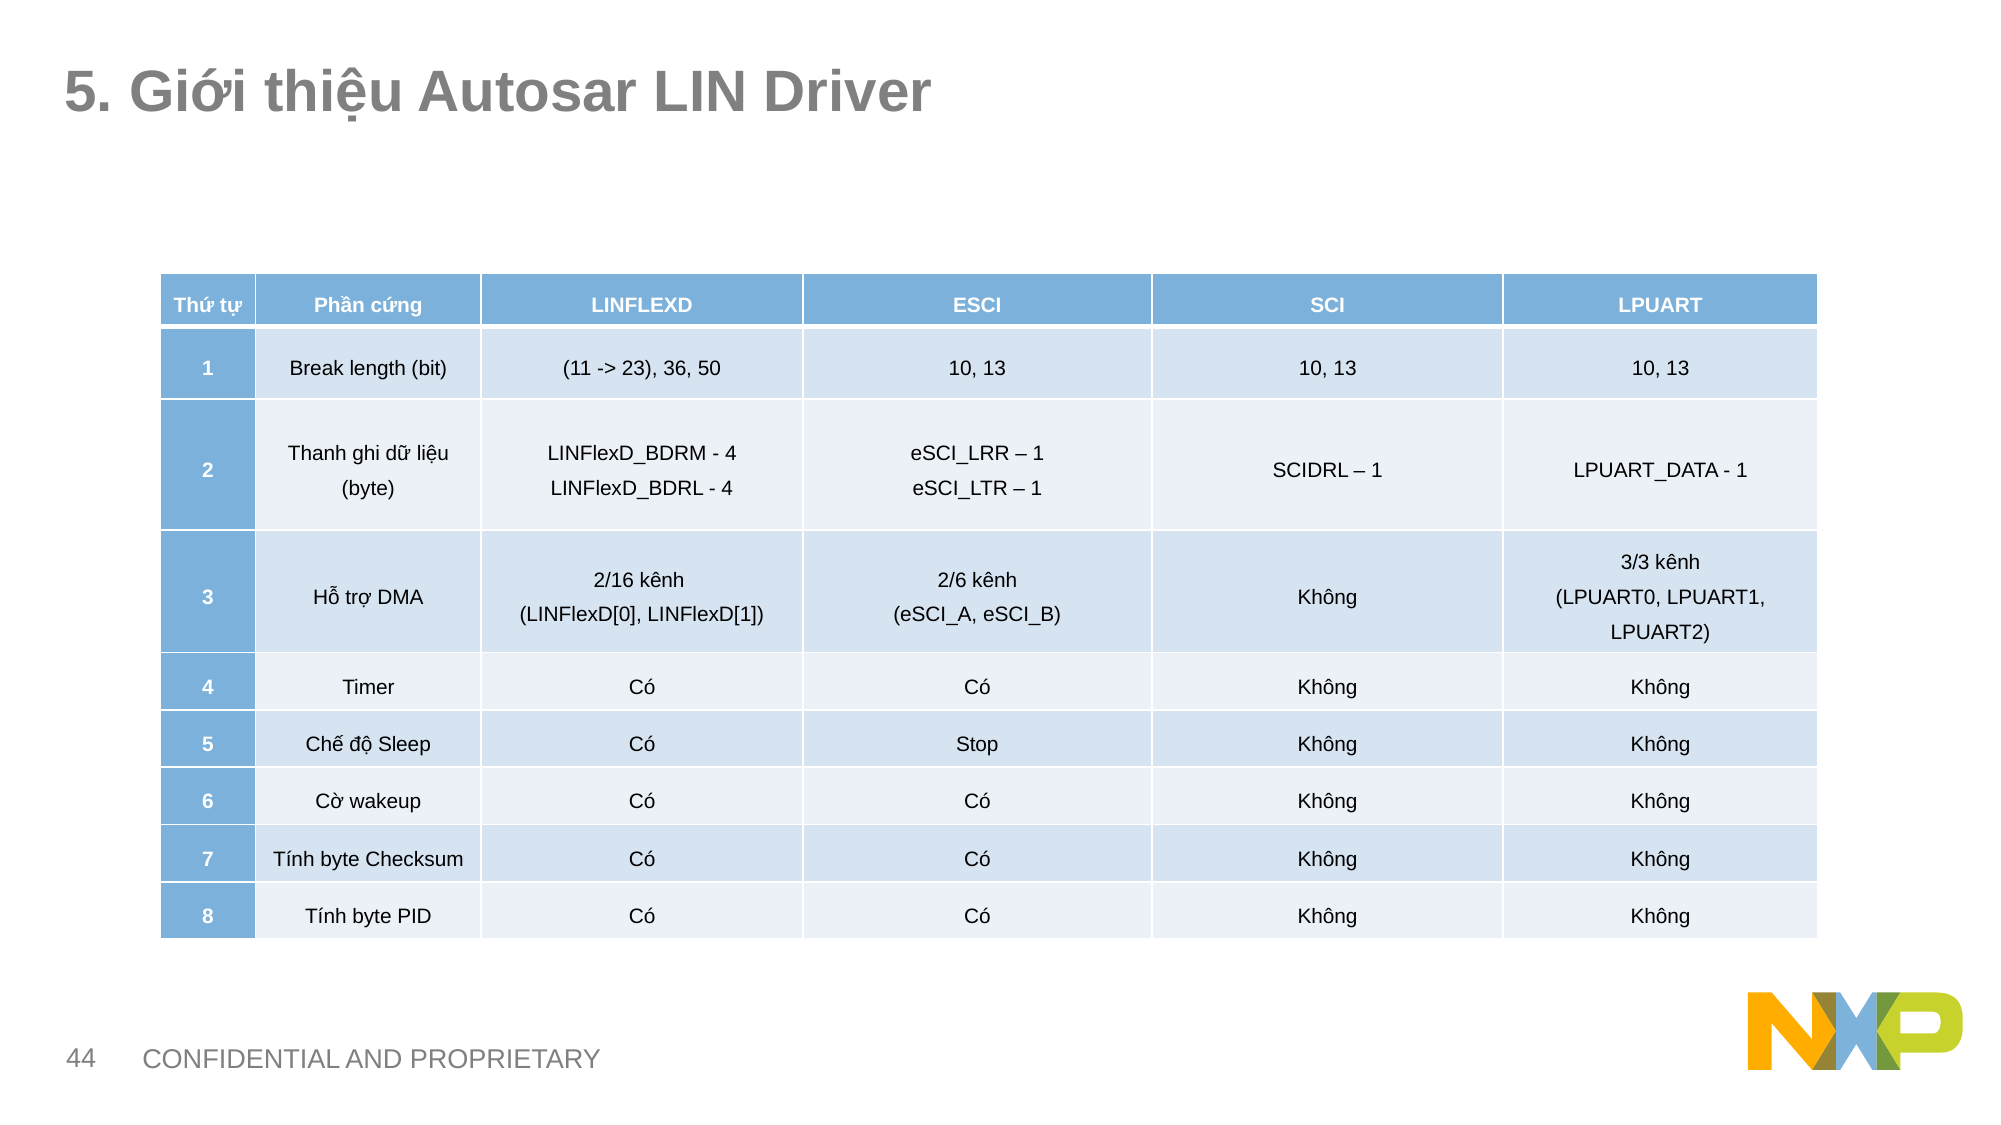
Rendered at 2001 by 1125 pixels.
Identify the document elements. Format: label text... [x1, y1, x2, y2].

table_cell 6 [161, 768, 255, 824]
table_header SCI [1153, 274, 1502, 324]
table_cell Chế độ Sleep [256, 711, 480, 766]
table_cell 10, 13 [1153, 329, 1502, 398]
table_cell Không [1504, 711, 1817, 766]
table_header Thứ tự [161, 274, 255, 324]
table_cell Có [482, 711, 802, 766]
table_cell Không [1153, 883, 1502, 938]
table_header ESCI [804, 274, 1151, 324]
title 5. Giới thiệu Autosar LIN Driver [48, 45, 1963, 154]
table_cell Không [1504, 883, 1817, 938]
table_cell eSCI_LRR – 1 eSCI_LTR – 1 [804, 400, 1151, 529]
table_cell Không [1153, 653, 1502, 709]
table_cell Có [804, 883, 1151, 938]
table_cell Có [804, 825, 1151, 881]
table_cell Không [1153, 711, 1502, 766]
table_cell (11 -> 23), 36, 50 [482, 329, 802, 398]
table_cell 2/16 kênh (LINFlexD[0], LINFlexD[1]) [482, 531, 802, 652]
table_header LINFLEXD [482, 274, 802, 324]
table_cell 4 [161, 653, 255, 709]
table_cell Stop [804, 711, 1151, 766]
table_cell Tính byte PID [256, 883, 480, 938]
table_cell 1 [161, 329, 255, 398]
table_cell 10, 13 [1504, 329, 1817, 398]
table_cell 8 [161, 883, 255, 938]
table_cell Không [1153, 825, 1502, 881]
table_cell Hỗ trợ DMA [256, 531, 480, 652]
table_cell Không [1504, 825, 1817, 881]
table_cell SCIDRL – 1 [1153, 400, 1502, 529]
table_cell Timer [256, 653, 480, 709]
table_cell Có [804, 768, 1151, 824]
table_cell Không [1153, 531, 1502, 652]
table_cell Có [482, 825, 802, 881]
table_header Phần cứng [256, 274, 480, 324]
table_cell 7 [161, 825, 255, 881]
table_cell 3/3 kênh (LPUART0, LPUART1, LPUART2) [1504, 531, 1817, 652]
table_cell Có [804, 653, 1151, 709]
table_cell Tính byte Checksum [256, 825, 480, 881]
table_cell Không [1504, 653, 1817, 709]
table_cell Có [482, 883, 802, 938]
table_cell Thanh ghi dữ liệu (byte) [256, 400, 480, 529]
table_cell 2 [161, 400, 255, 529]
table_cell Có [482, 653, 802, 709]
table_cell 2/6 kênh (eSCI_A, eSCI_B) [804, 531, 1151, 652]
table_cell LPUART_DATA - 1 [1504, 400, 1817, 529]
table_cell Không [1153, 768, 1502, 824]
table_cell 10, 13 [804, 329, 1151, 398]
table_cell Không [1504, 768, 1817, 824]
table_cell Cờ wakeup [256, 768, 480, 824]
table_cell 5 [161, 711, 255, 766]
table_cell 3 [161, 531, 255, 652]
table_header LPUART [1504, 274, 1817, 324]
table_cell Break length (bit) [256, 329, 480, 398]
table_cell Có [482, 768, 802, 824]
table_cell LINFlexD_BDRM - 4 LINFlexD_BDRL - 4 [482, 400, 802, 529]
